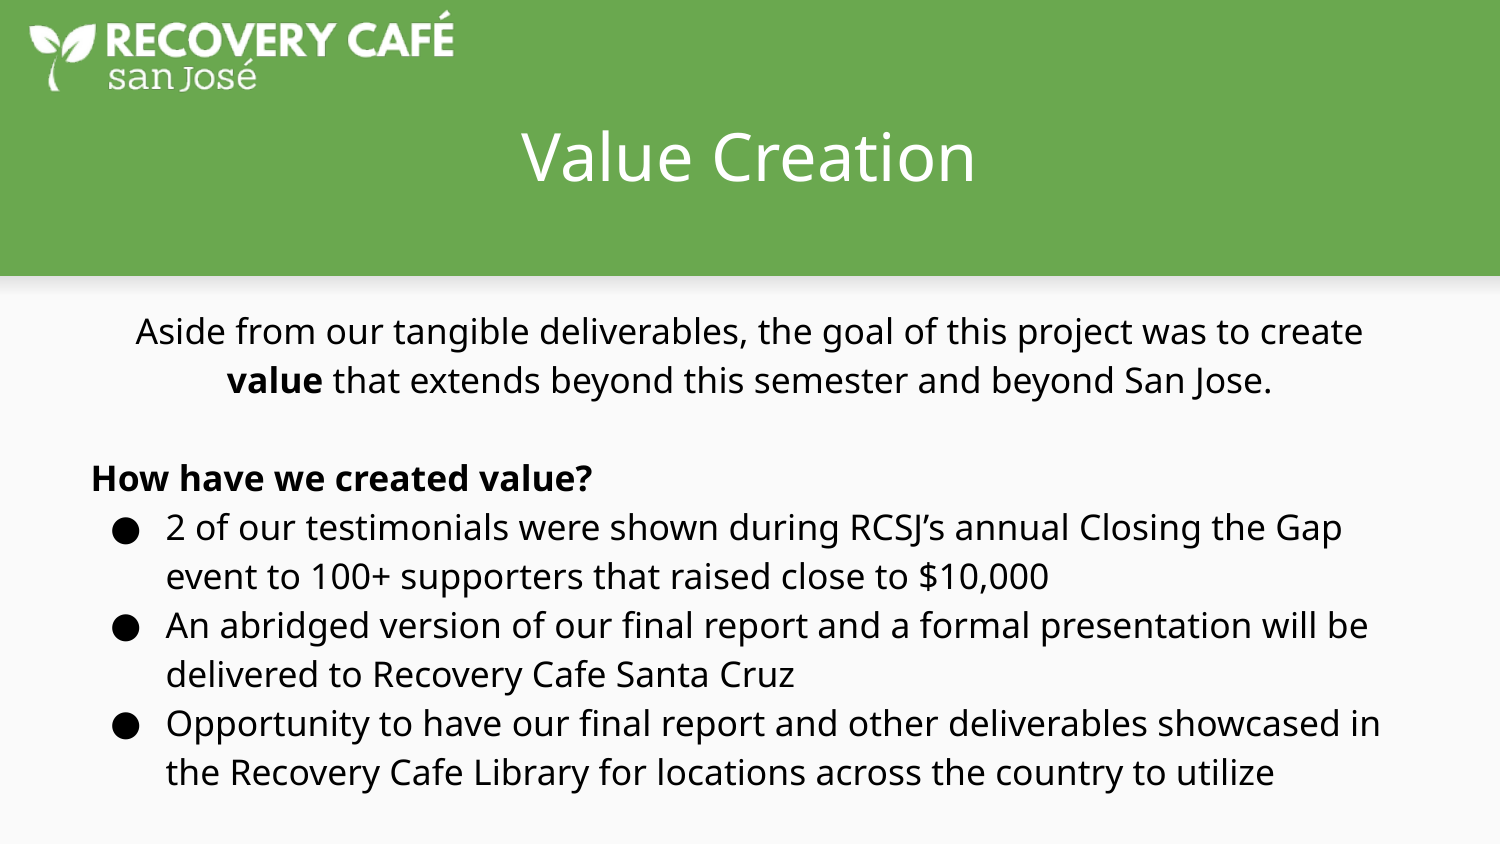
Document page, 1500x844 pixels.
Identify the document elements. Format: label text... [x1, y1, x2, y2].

picture [0, 0, 490, 112]
title Value Creation [505, 83, 995, 210]
list Aside from our tangible deliverables, the goal of this project was to create value that extends beyond this semester and beyond San Jose. How have we created value? 2 of our testimonials were shown during RCSJ’s annual Closing the Gap event to 100+ supporters that raised close to $10,000 An abridged version of our final report and a formal presentation will be delivered to Recovery Cafe Santa Cruz Opportunity to have our final report and other deliverables showcased in the Recovery Cafe Library for locations across the country to utilize [75, 288, 1425, 812]
